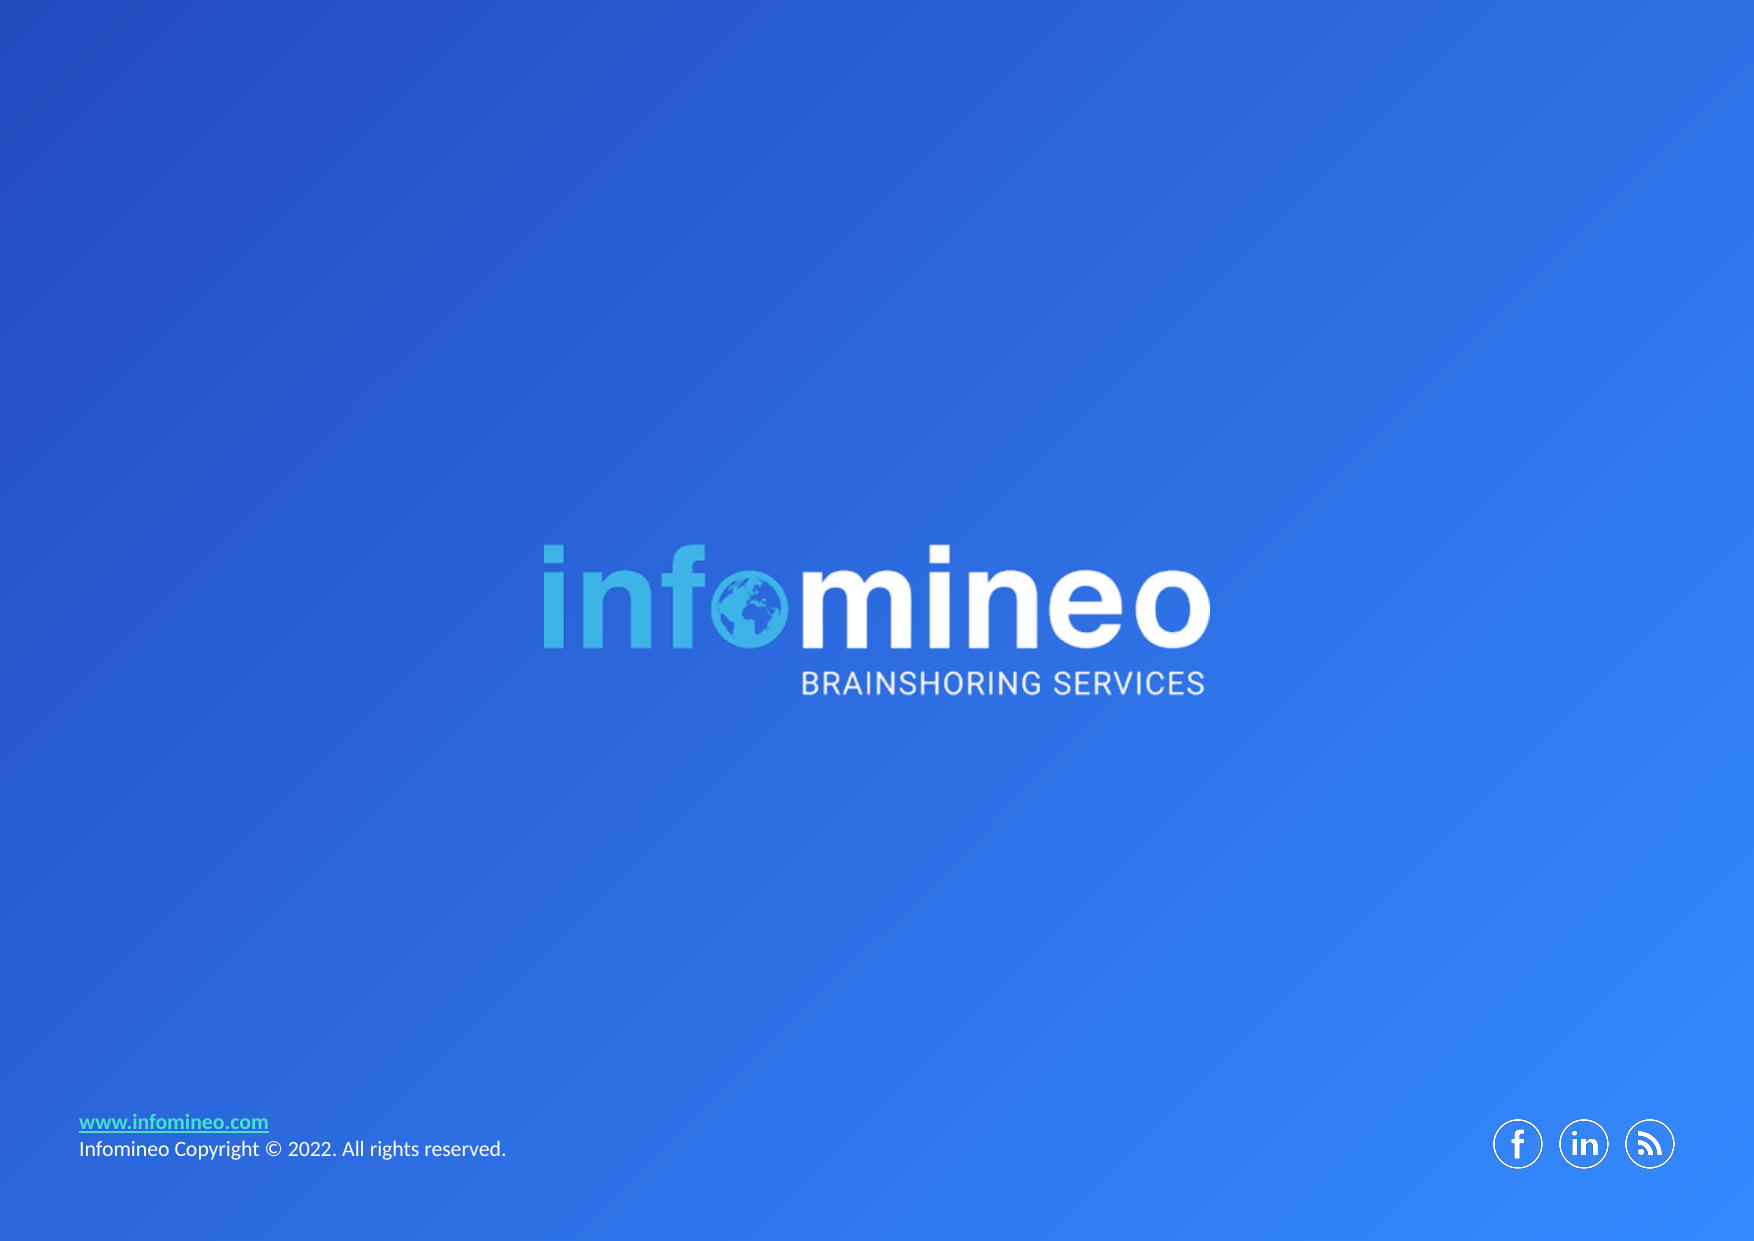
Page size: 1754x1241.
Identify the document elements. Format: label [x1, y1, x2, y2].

picture [1493, 1119, 1543, 1169]
picture [544, 544, 1210, 696]
picture [1559, 1119, 1609, 1169]
picture [1625, 1119, 1675, 1169]
